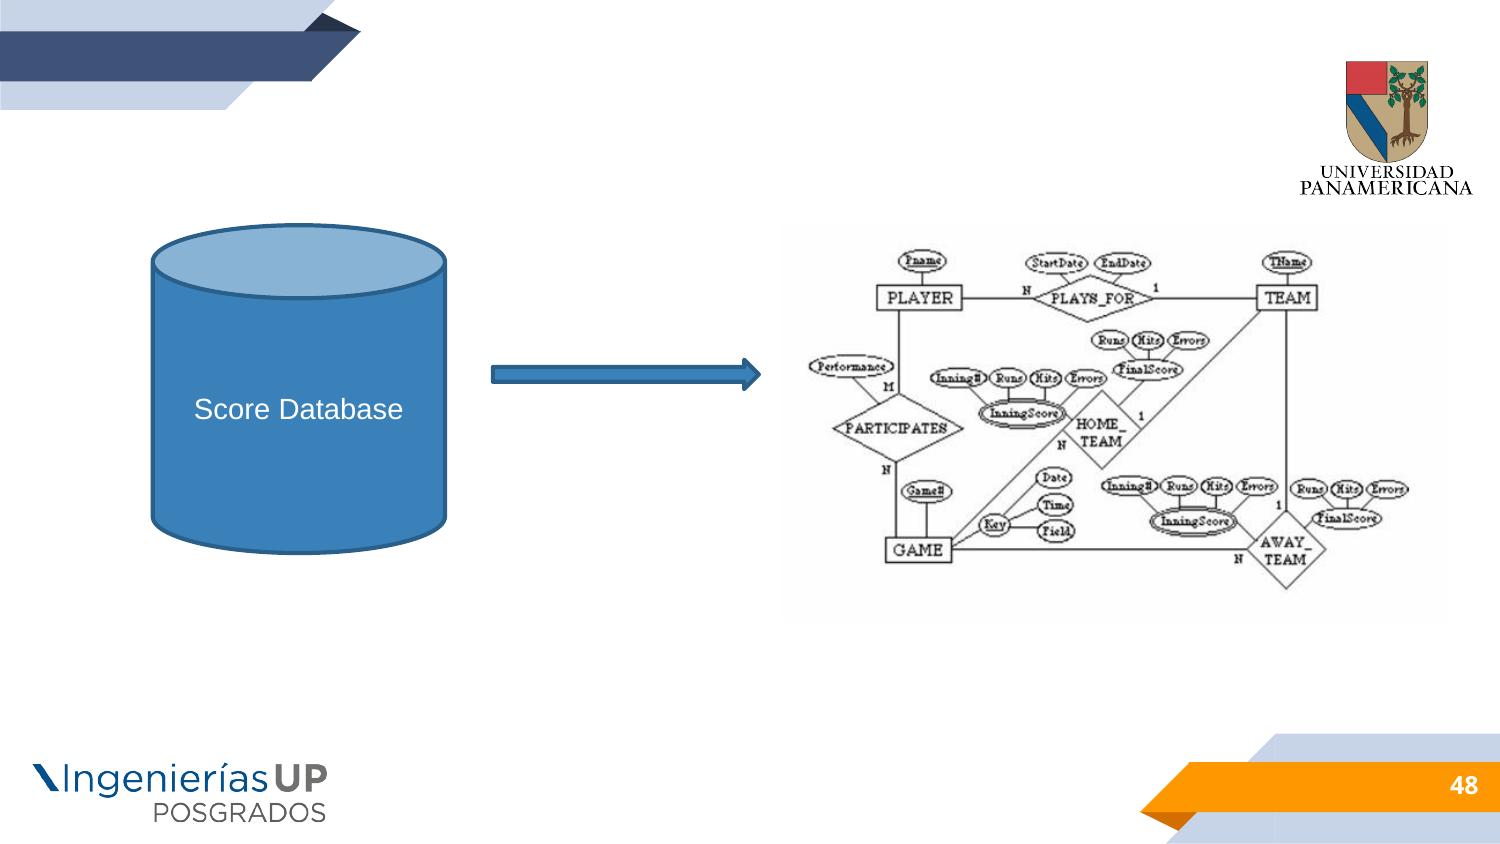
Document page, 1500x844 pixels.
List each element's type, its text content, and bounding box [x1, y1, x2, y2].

picture [1286, 44, 1490, 210]
picture [780, 224, 1446, 623]
text_box [490, 357, 761, 392]
picture [15, 737, 344, 844]
slide_number 48 [1249, 760, 1494, 813]
text_box Score Database [150, 223, 448, 556]
